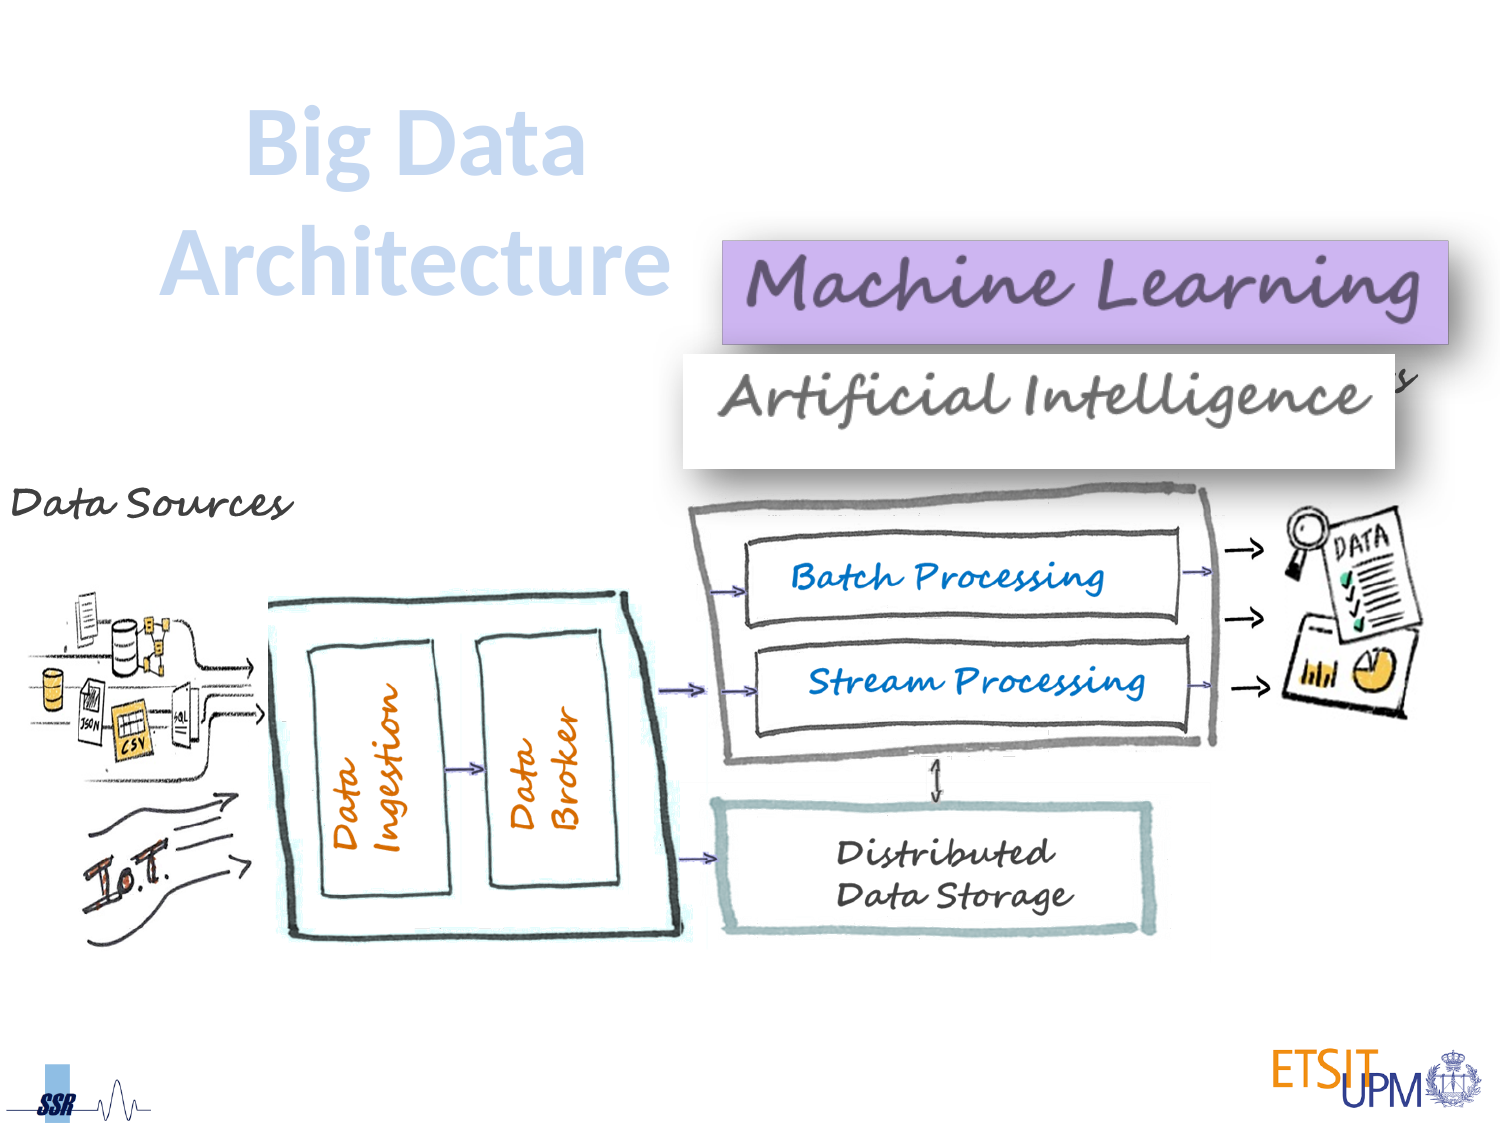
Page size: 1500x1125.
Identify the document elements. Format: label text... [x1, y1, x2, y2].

picture [1, 1062, 151, 1125]
picture [1271, 1035, 1483, 1117]
picture [0, 230, 1462, 963]
text_box Big Data Architecture [0, 67, 853, 205]
